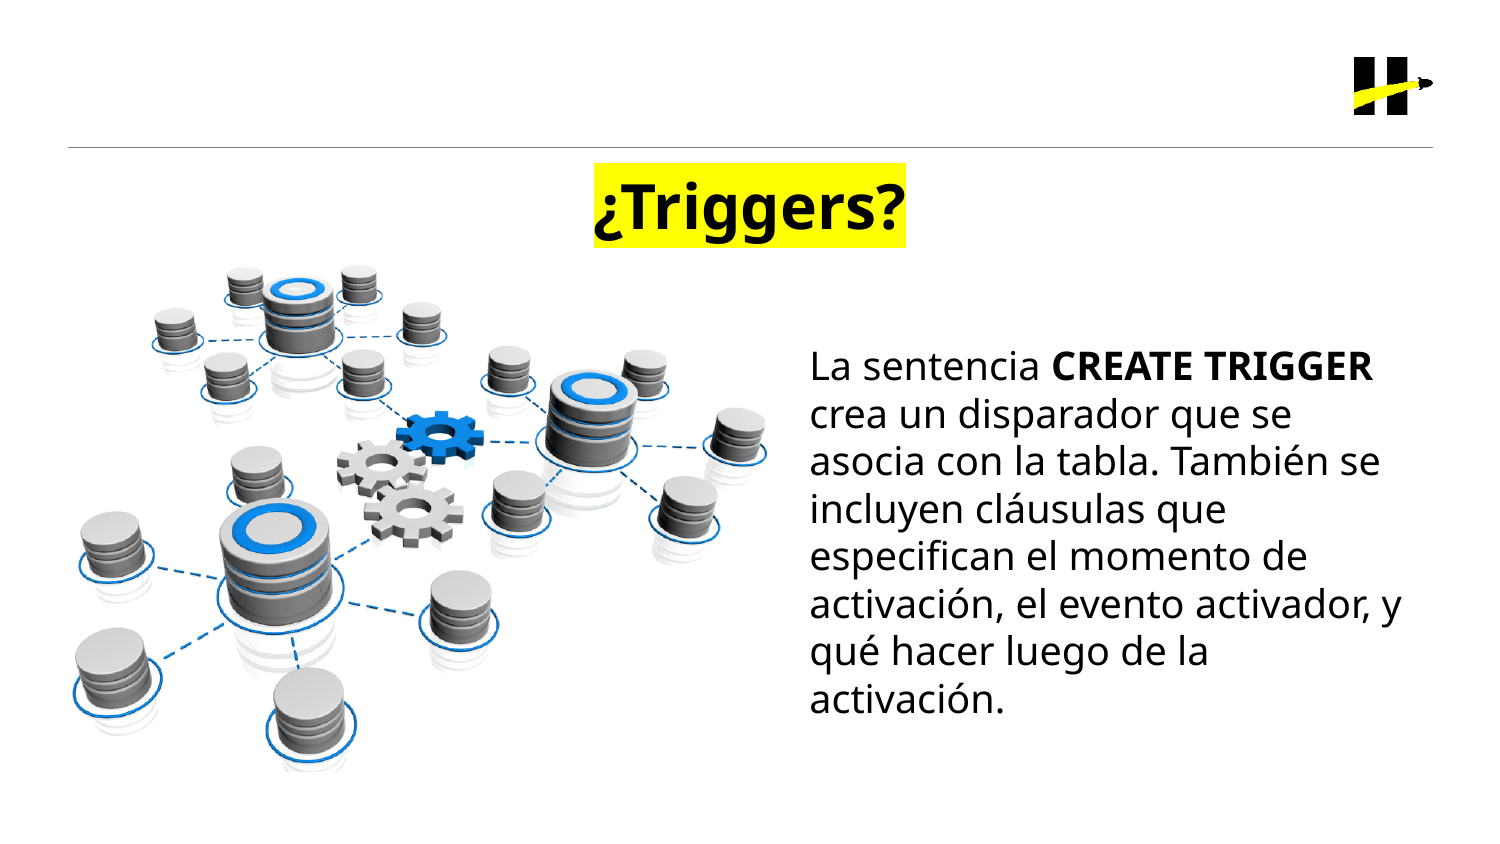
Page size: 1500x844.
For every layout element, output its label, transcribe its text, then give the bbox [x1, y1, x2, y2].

picture [0, 0, 1500, 123]
text_box La sentencia CREATE TRIGGER crea un disparador que se asocia con la tabla. También se incluyen cláusulas que especifican el momento de activación, el evento activador, y qué hacer luego de la activación. [794, 326, 1429, 737]
picture [0, 208, 1500, 844]
text_box ¿Triggers? [0, 123, 1500, 286]
